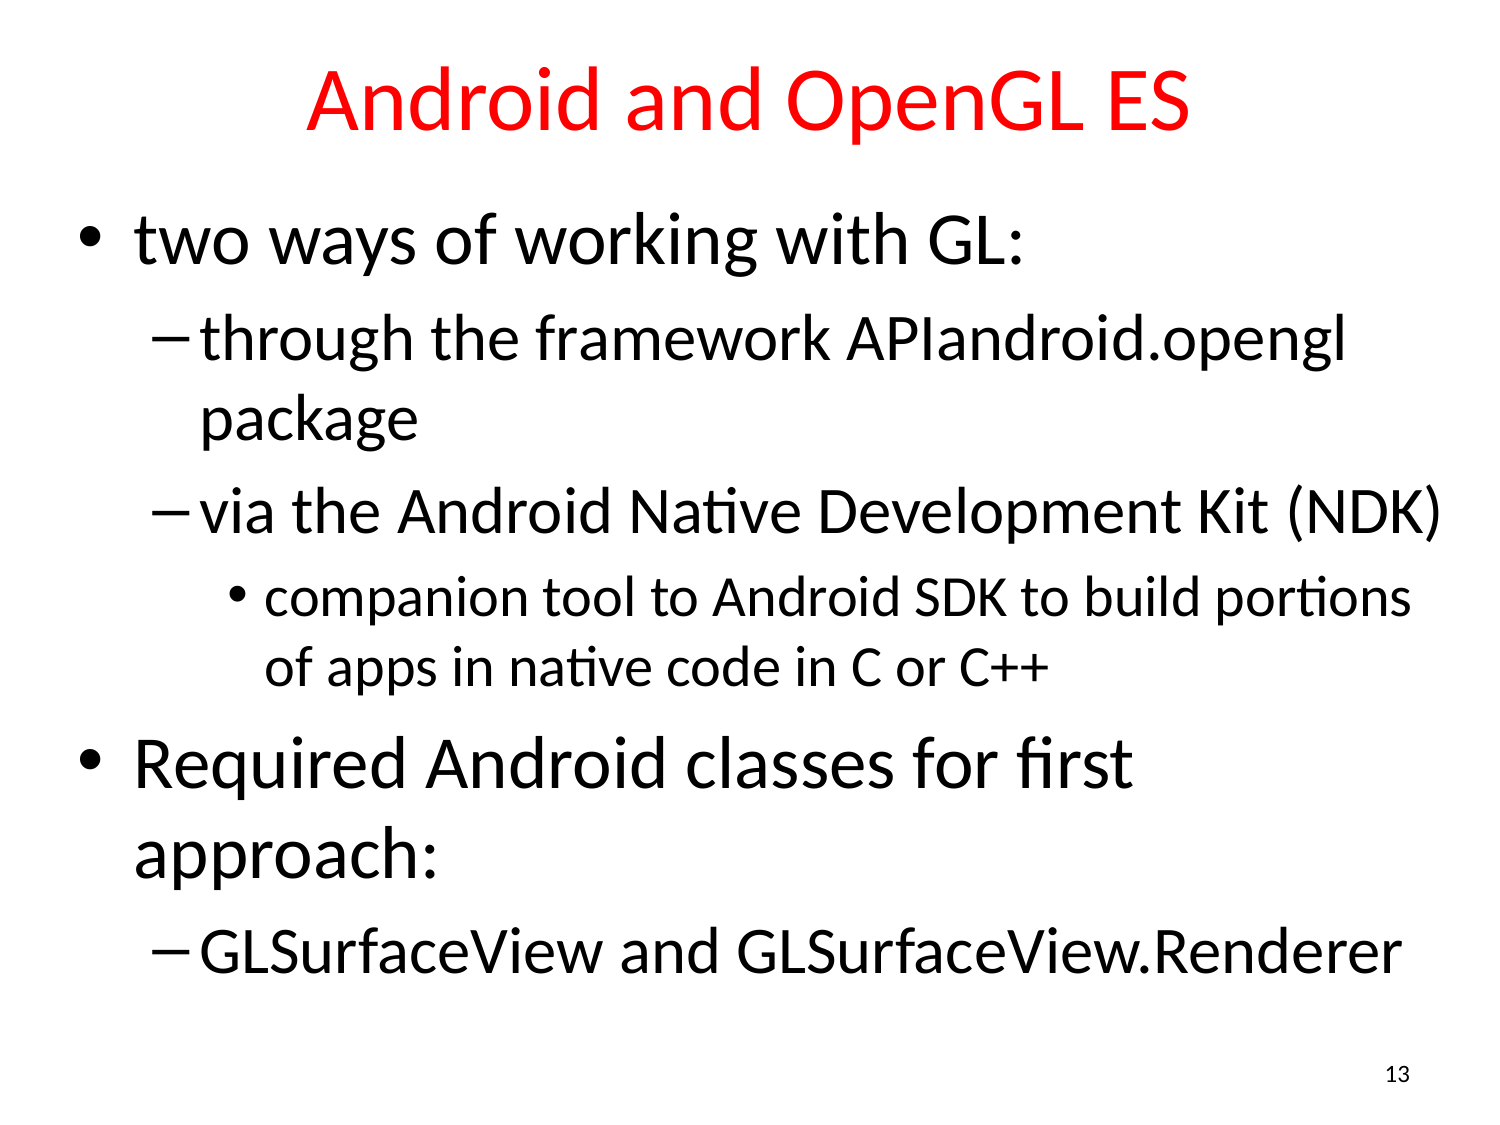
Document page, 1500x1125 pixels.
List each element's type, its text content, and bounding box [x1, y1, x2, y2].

list two ways of working with GL: through the framework APIandroid.opengl package via the Android Native Development Kit (NDK) companion tool to Android SDK to build portions of apps in native code in C or C++ Required Android classes for first approach: GLSurfaceView and GLSurfaceView.Renderer [62, 182, 1463, 1100]
title Android and OpenGL ES [75, 0, 1425, 182]
slide_number 13 [1074, 1042, 1425, 1103]
